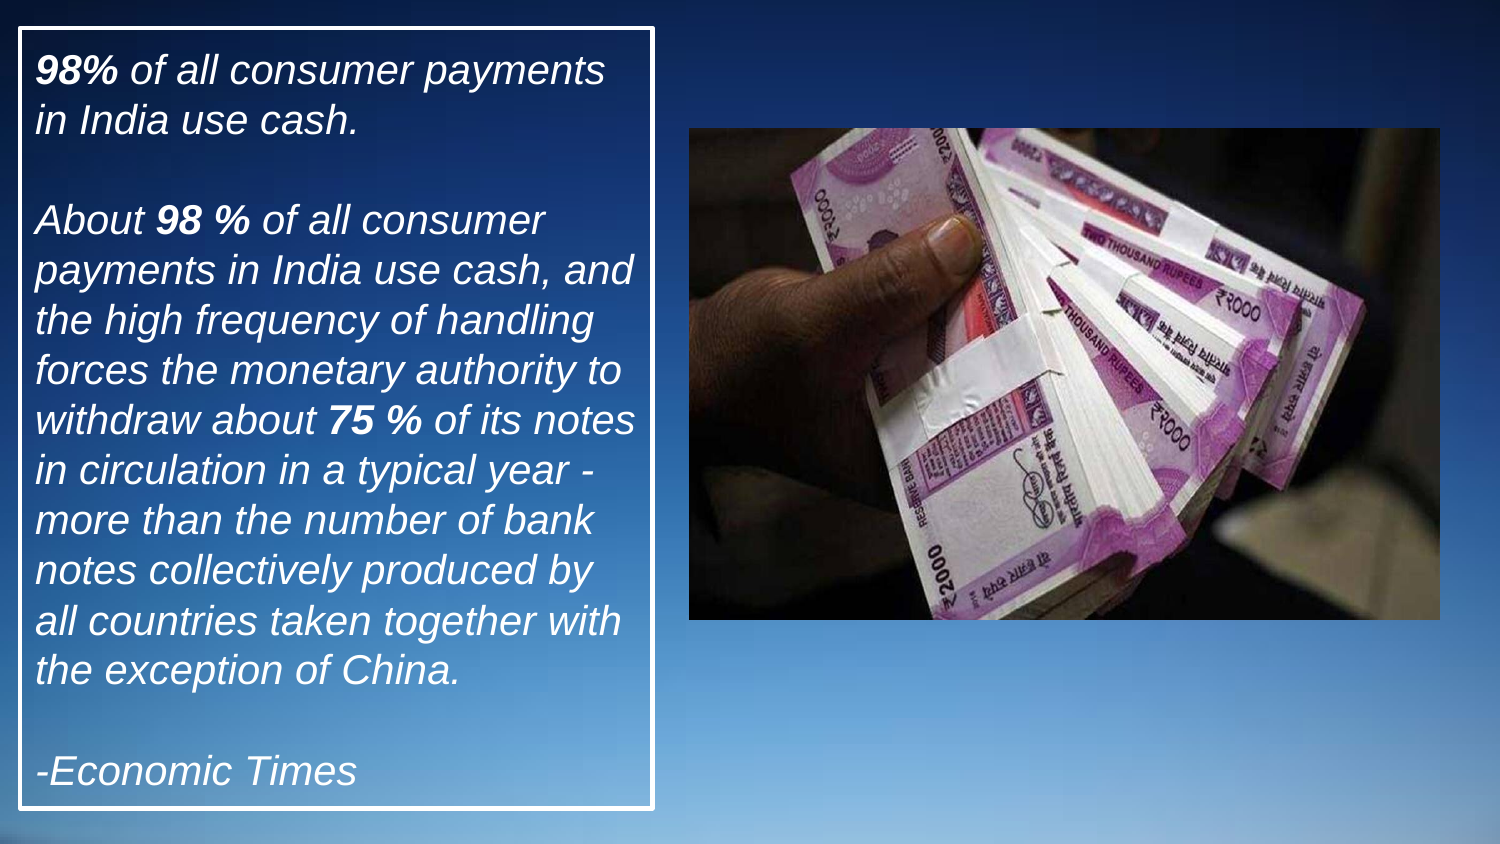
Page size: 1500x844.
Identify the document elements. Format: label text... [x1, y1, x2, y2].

picture [0, 0, 1500, 844]
text_box 98% of all consumer payments in India use cash. About 98 % of all consumer payments in India use cash, and the high frequency of handling forces the monetary authority to withdraw about 75 % of its notes in circulation in a typical year - more than the number of bank notes collectively produced by all countries taken together with the exception of China. -Economic Times [20, 27, 653, 809]
